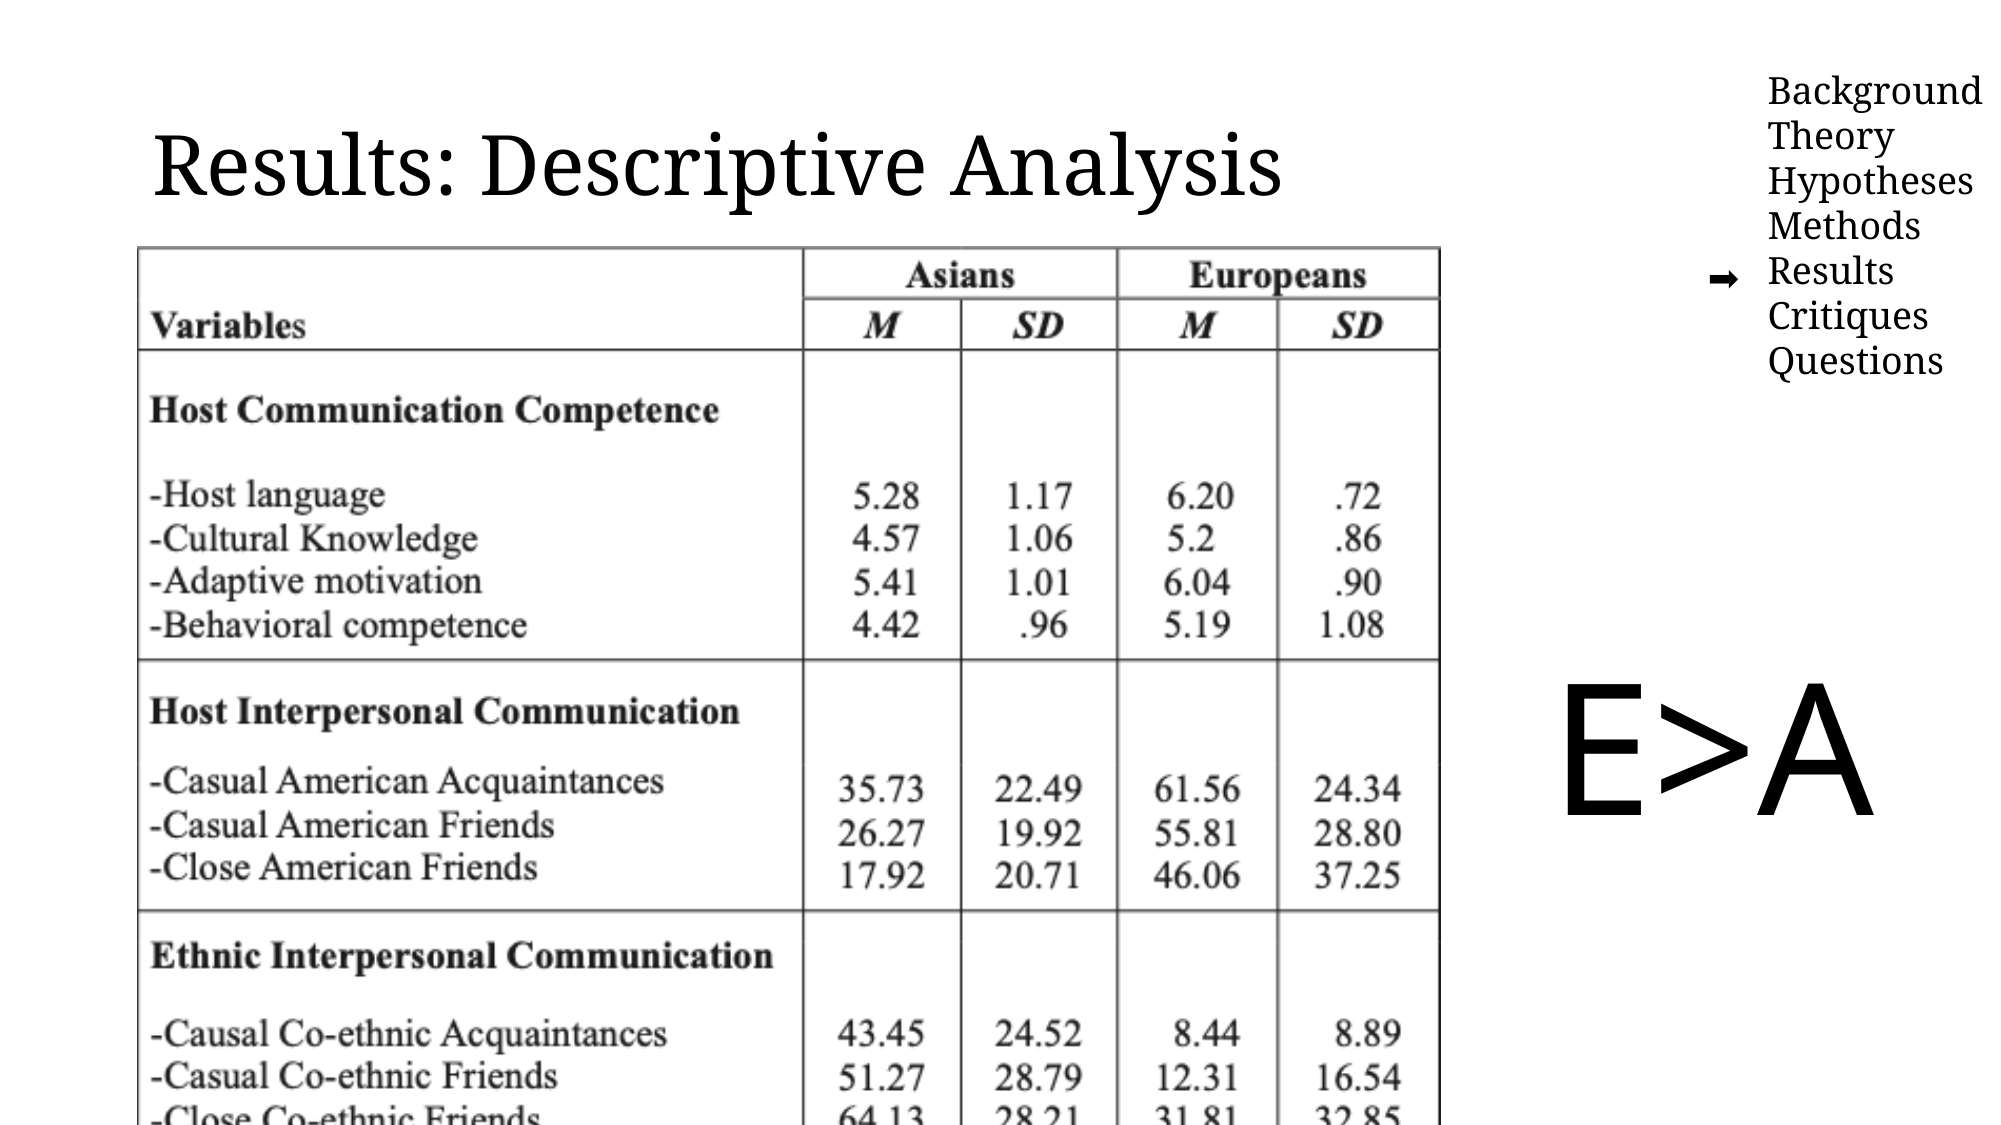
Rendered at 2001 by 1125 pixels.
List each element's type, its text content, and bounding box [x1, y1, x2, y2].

text_box E>A [1535, 624, 1928, 860]
title Results: Descriptive Analysis [137, 59, 1863, 278]
picture [137, 246, 1441, 1125]
text_box ➡️ [1693, 246, 1863, 307]
